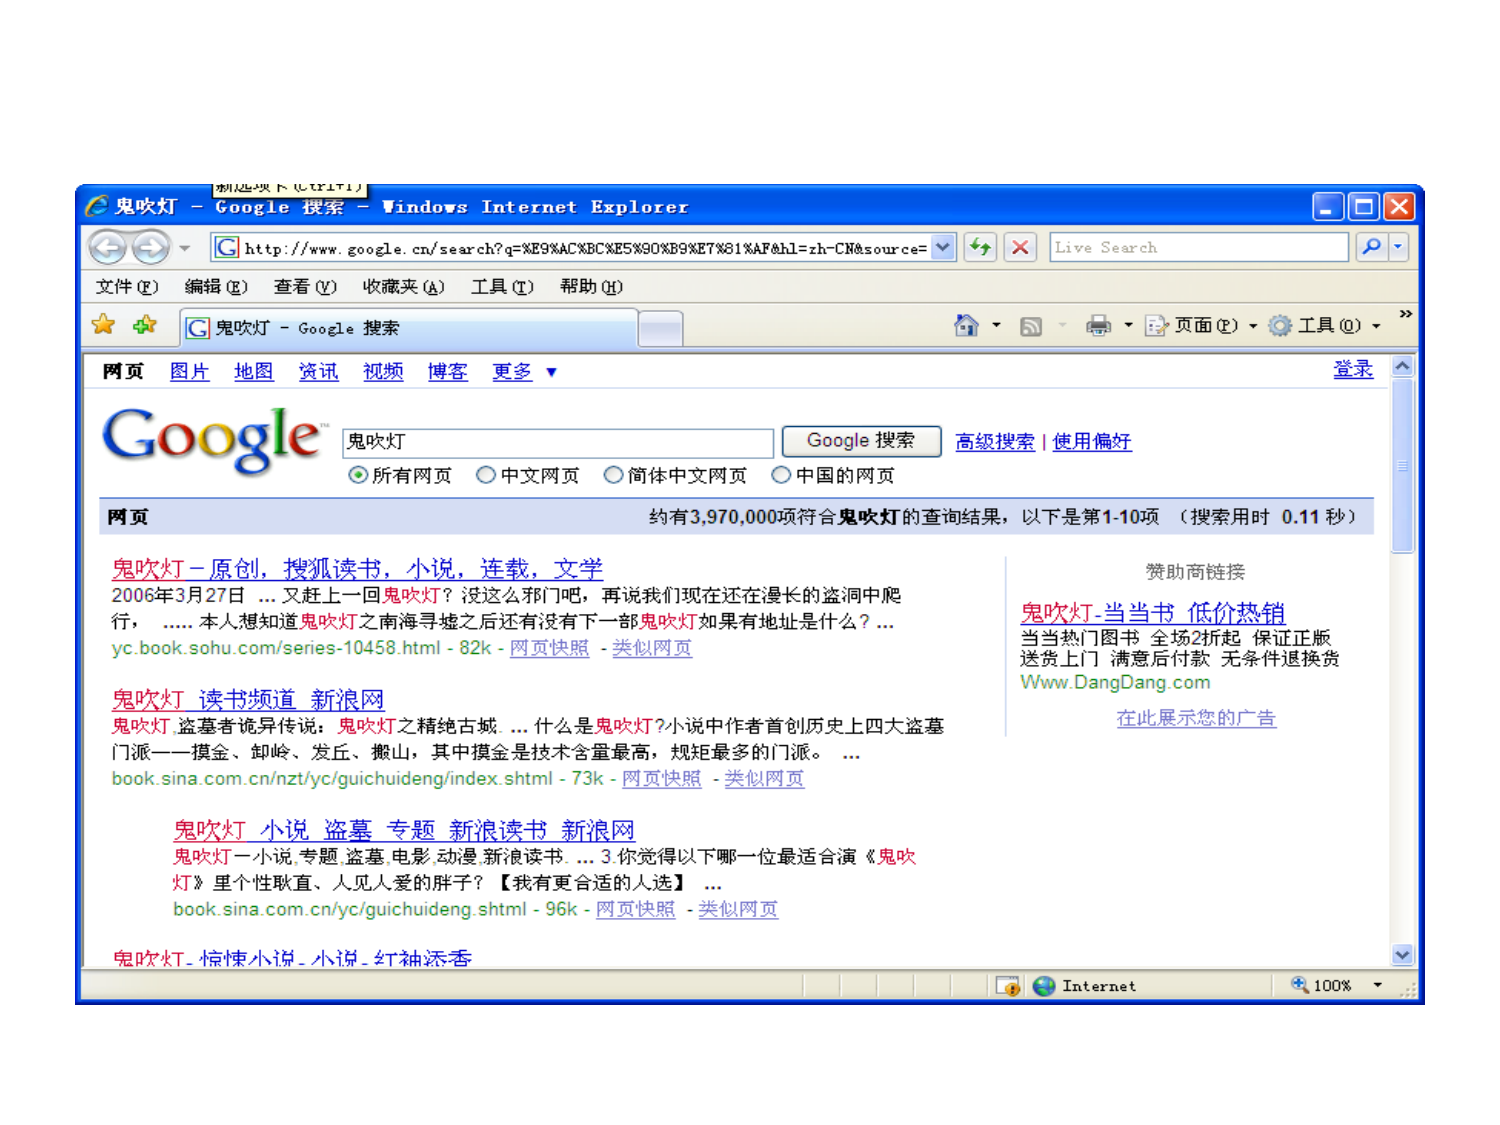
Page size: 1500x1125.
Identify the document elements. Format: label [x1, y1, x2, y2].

list [74, 184, 1426, 1006]
